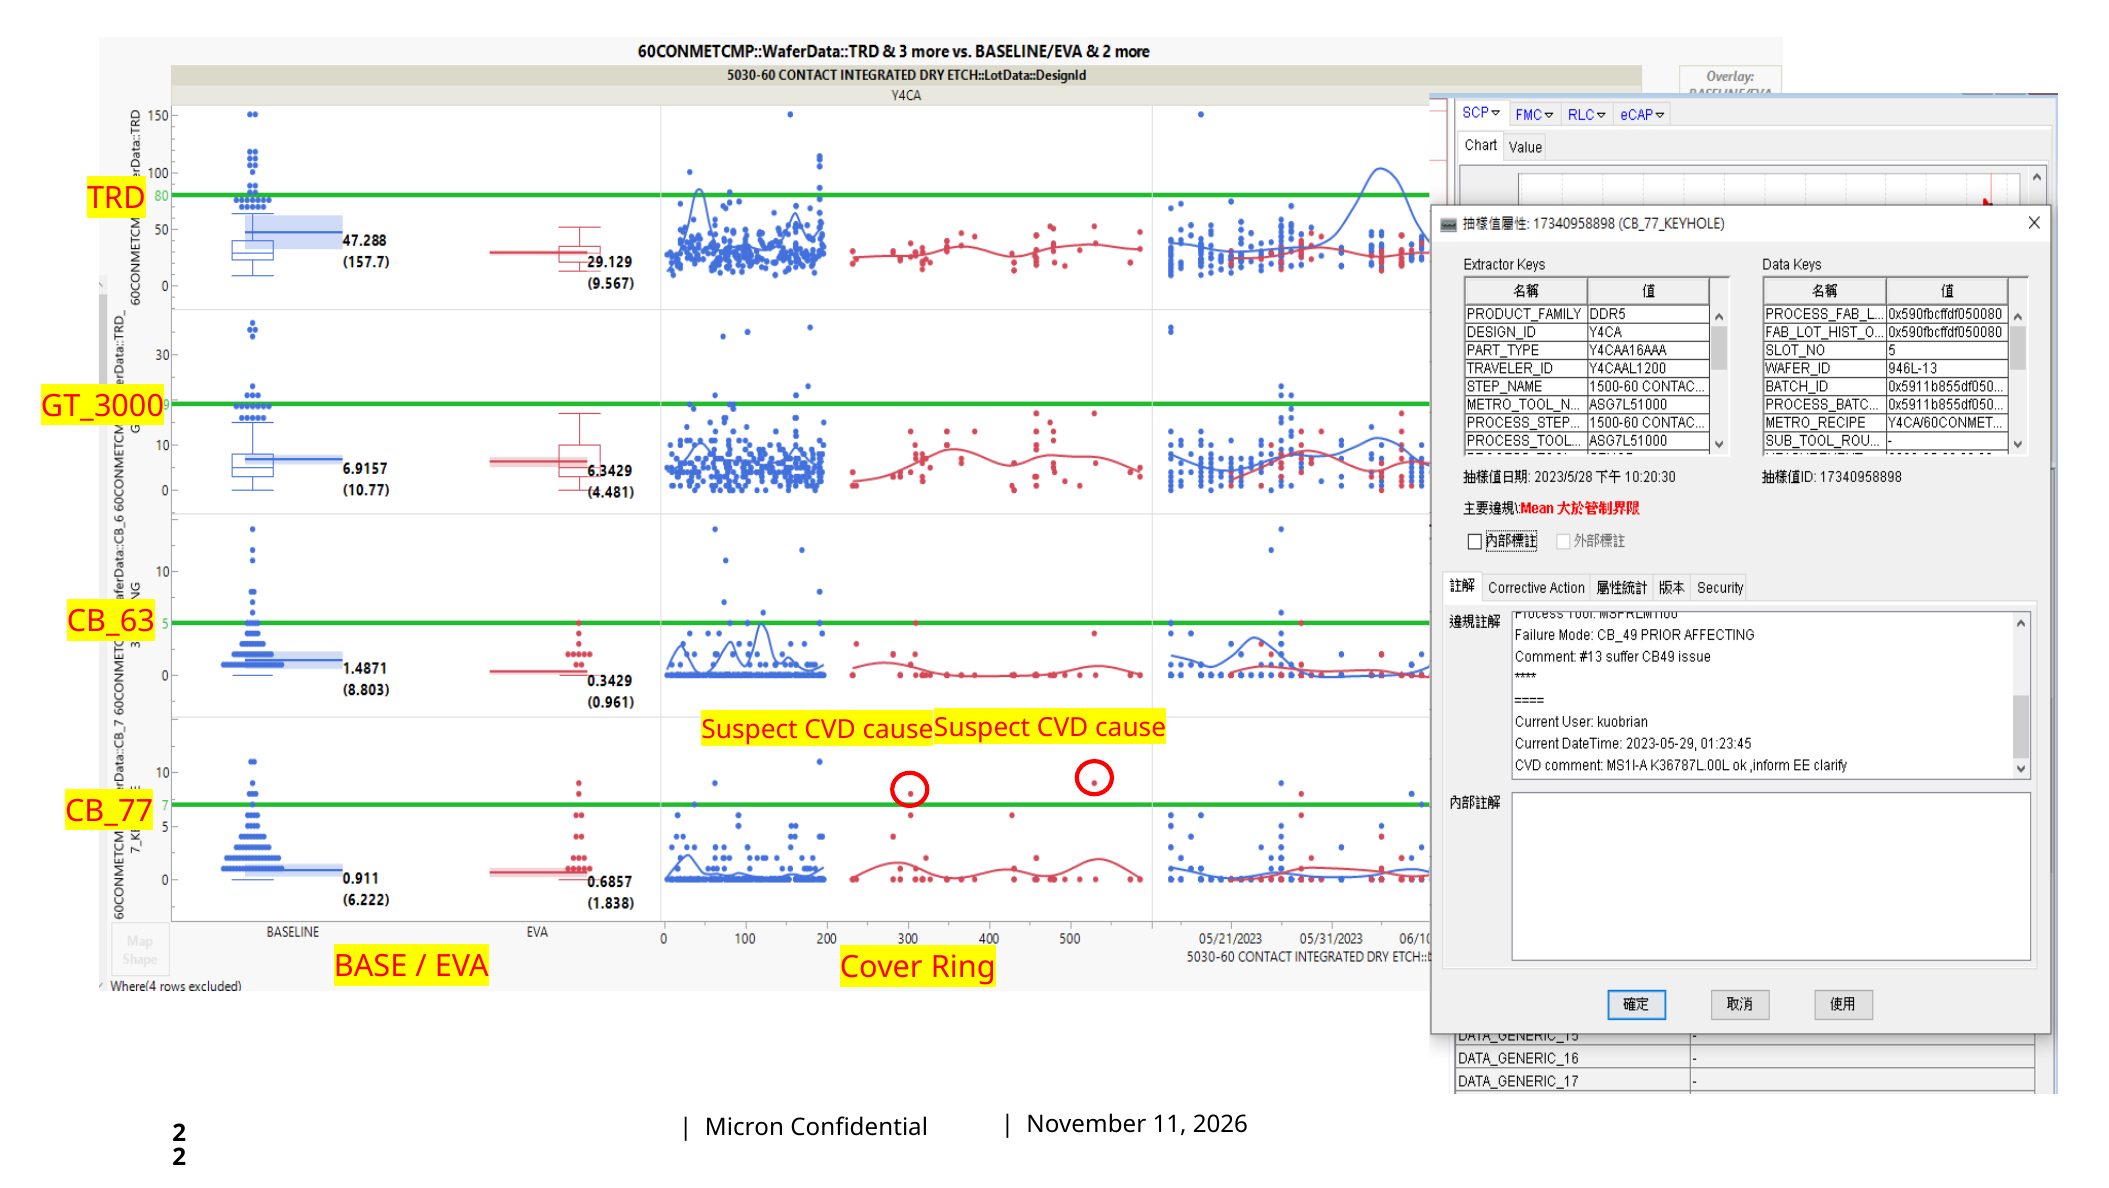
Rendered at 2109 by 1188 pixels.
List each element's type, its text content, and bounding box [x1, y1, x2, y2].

footer | Micron Confidential [679, 1108, 1001, 1148]
slide_number 22 [157, 1109, 205, 1150]
picture [1428, 92, 2059, 1095]
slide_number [1001, 1108, 1323, 1148]
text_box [25, 37, 1783, 993]
